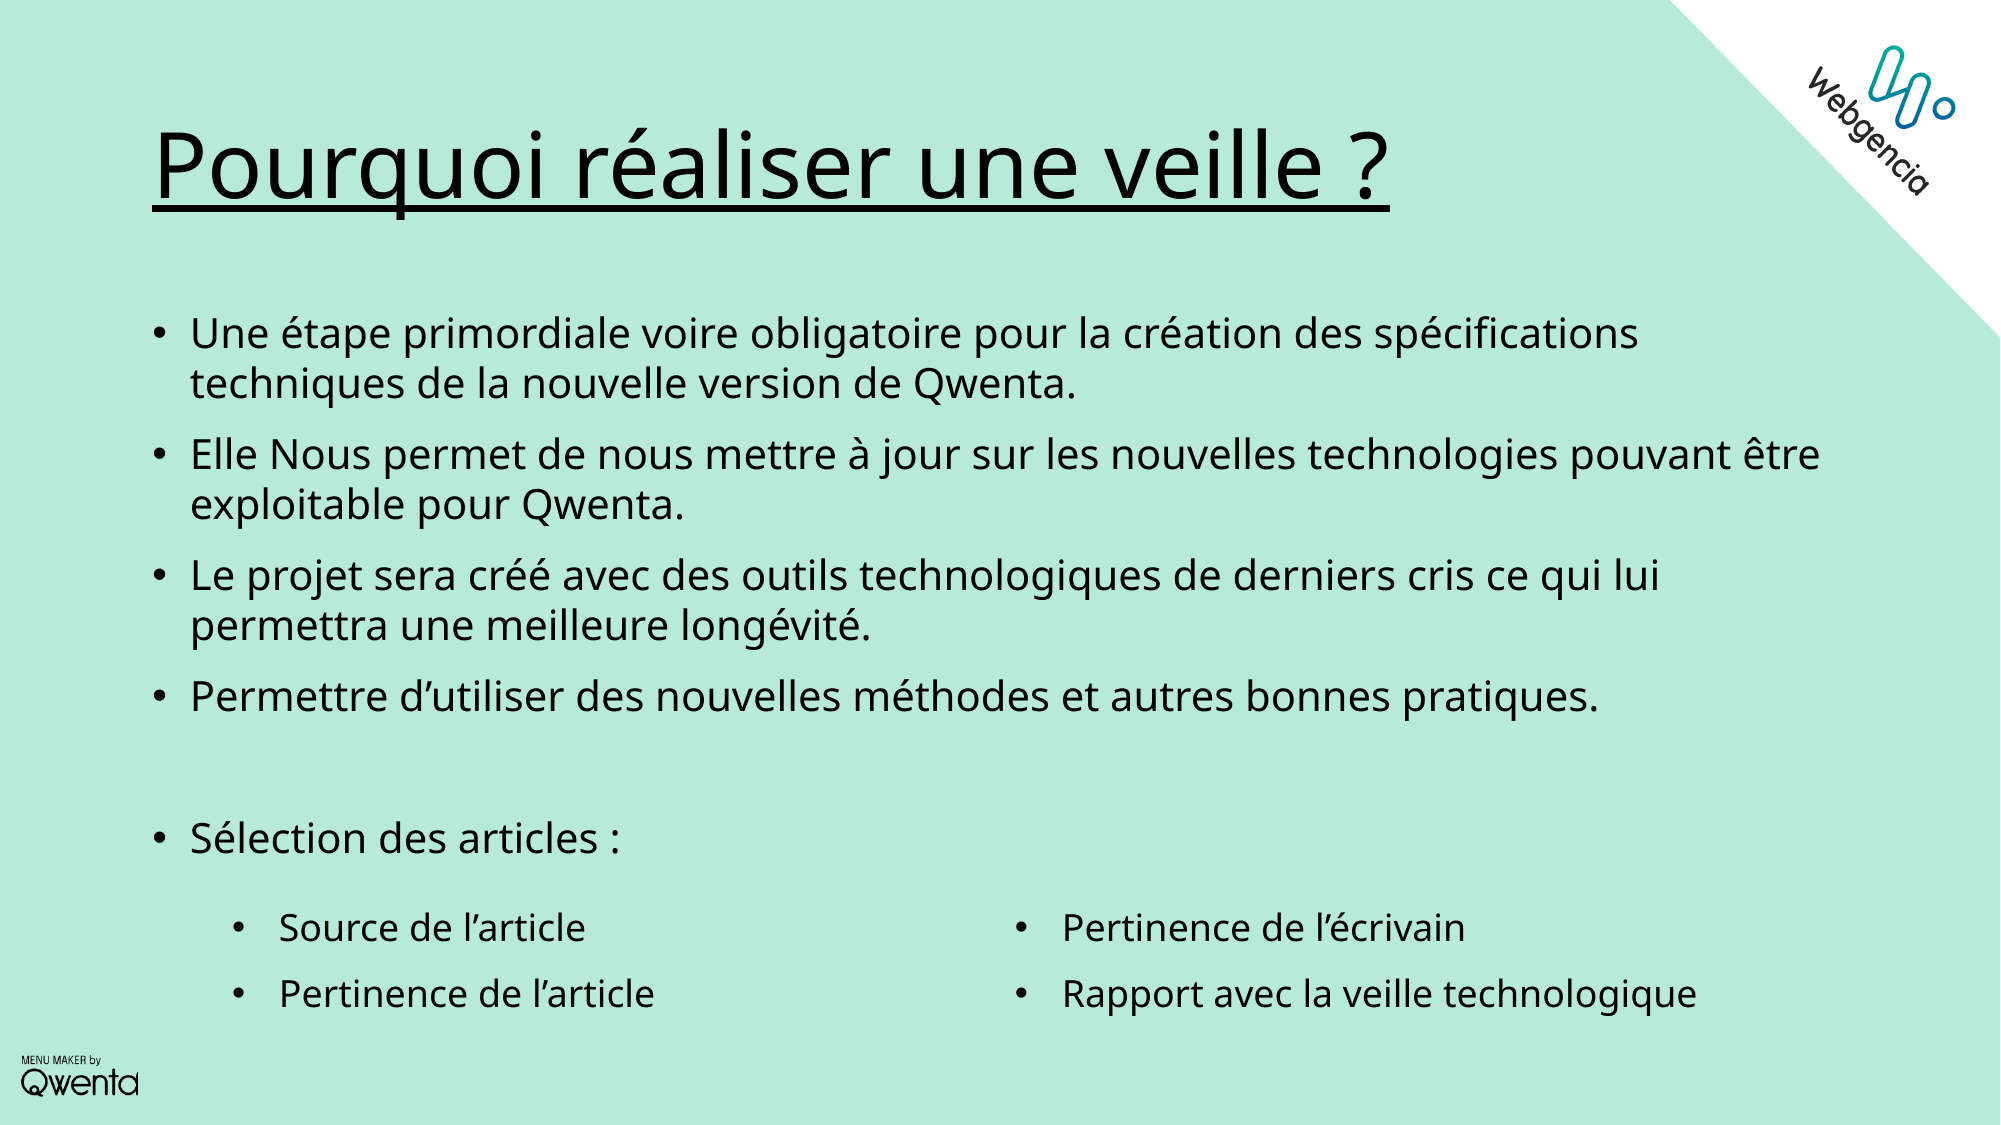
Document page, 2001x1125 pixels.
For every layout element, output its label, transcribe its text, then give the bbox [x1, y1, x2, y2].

picture [1786, 4, 1995, 214]
table_header Source de l’article [217, 894, 1000, 960]
picture [20, 1055, 138, 1097]
table_cell Pertinence de l’article [217, 960, 1000, 1026]
table_header Pertinence de l’écrivain [1000, 894, 1783, 960]
title Pourquoi réaliser une veille ? [137, 59, 1863, 278]
list Une étape primordiale voire obligatoire pour la création des spécifications techniques de la nouvelle version de Qwenta. Elle Nous permet de nous mettre à jour sur les nouvelles technologies pouvant être exploitable pour Qwenta. Le projet sera créé avec des outils technologiques de derniers cris ce qui lui permettra une meilleure longévité. Permettre d’utiliser des nouvelles méthodes et autres bonnes pratiques. Sélection des articles : [137, 299, 1863, 1014]
table_cell Rapport avec la veille technologique [1000, 960, 1783, 1026]
text_box [1669, 0, 2000, 338]
